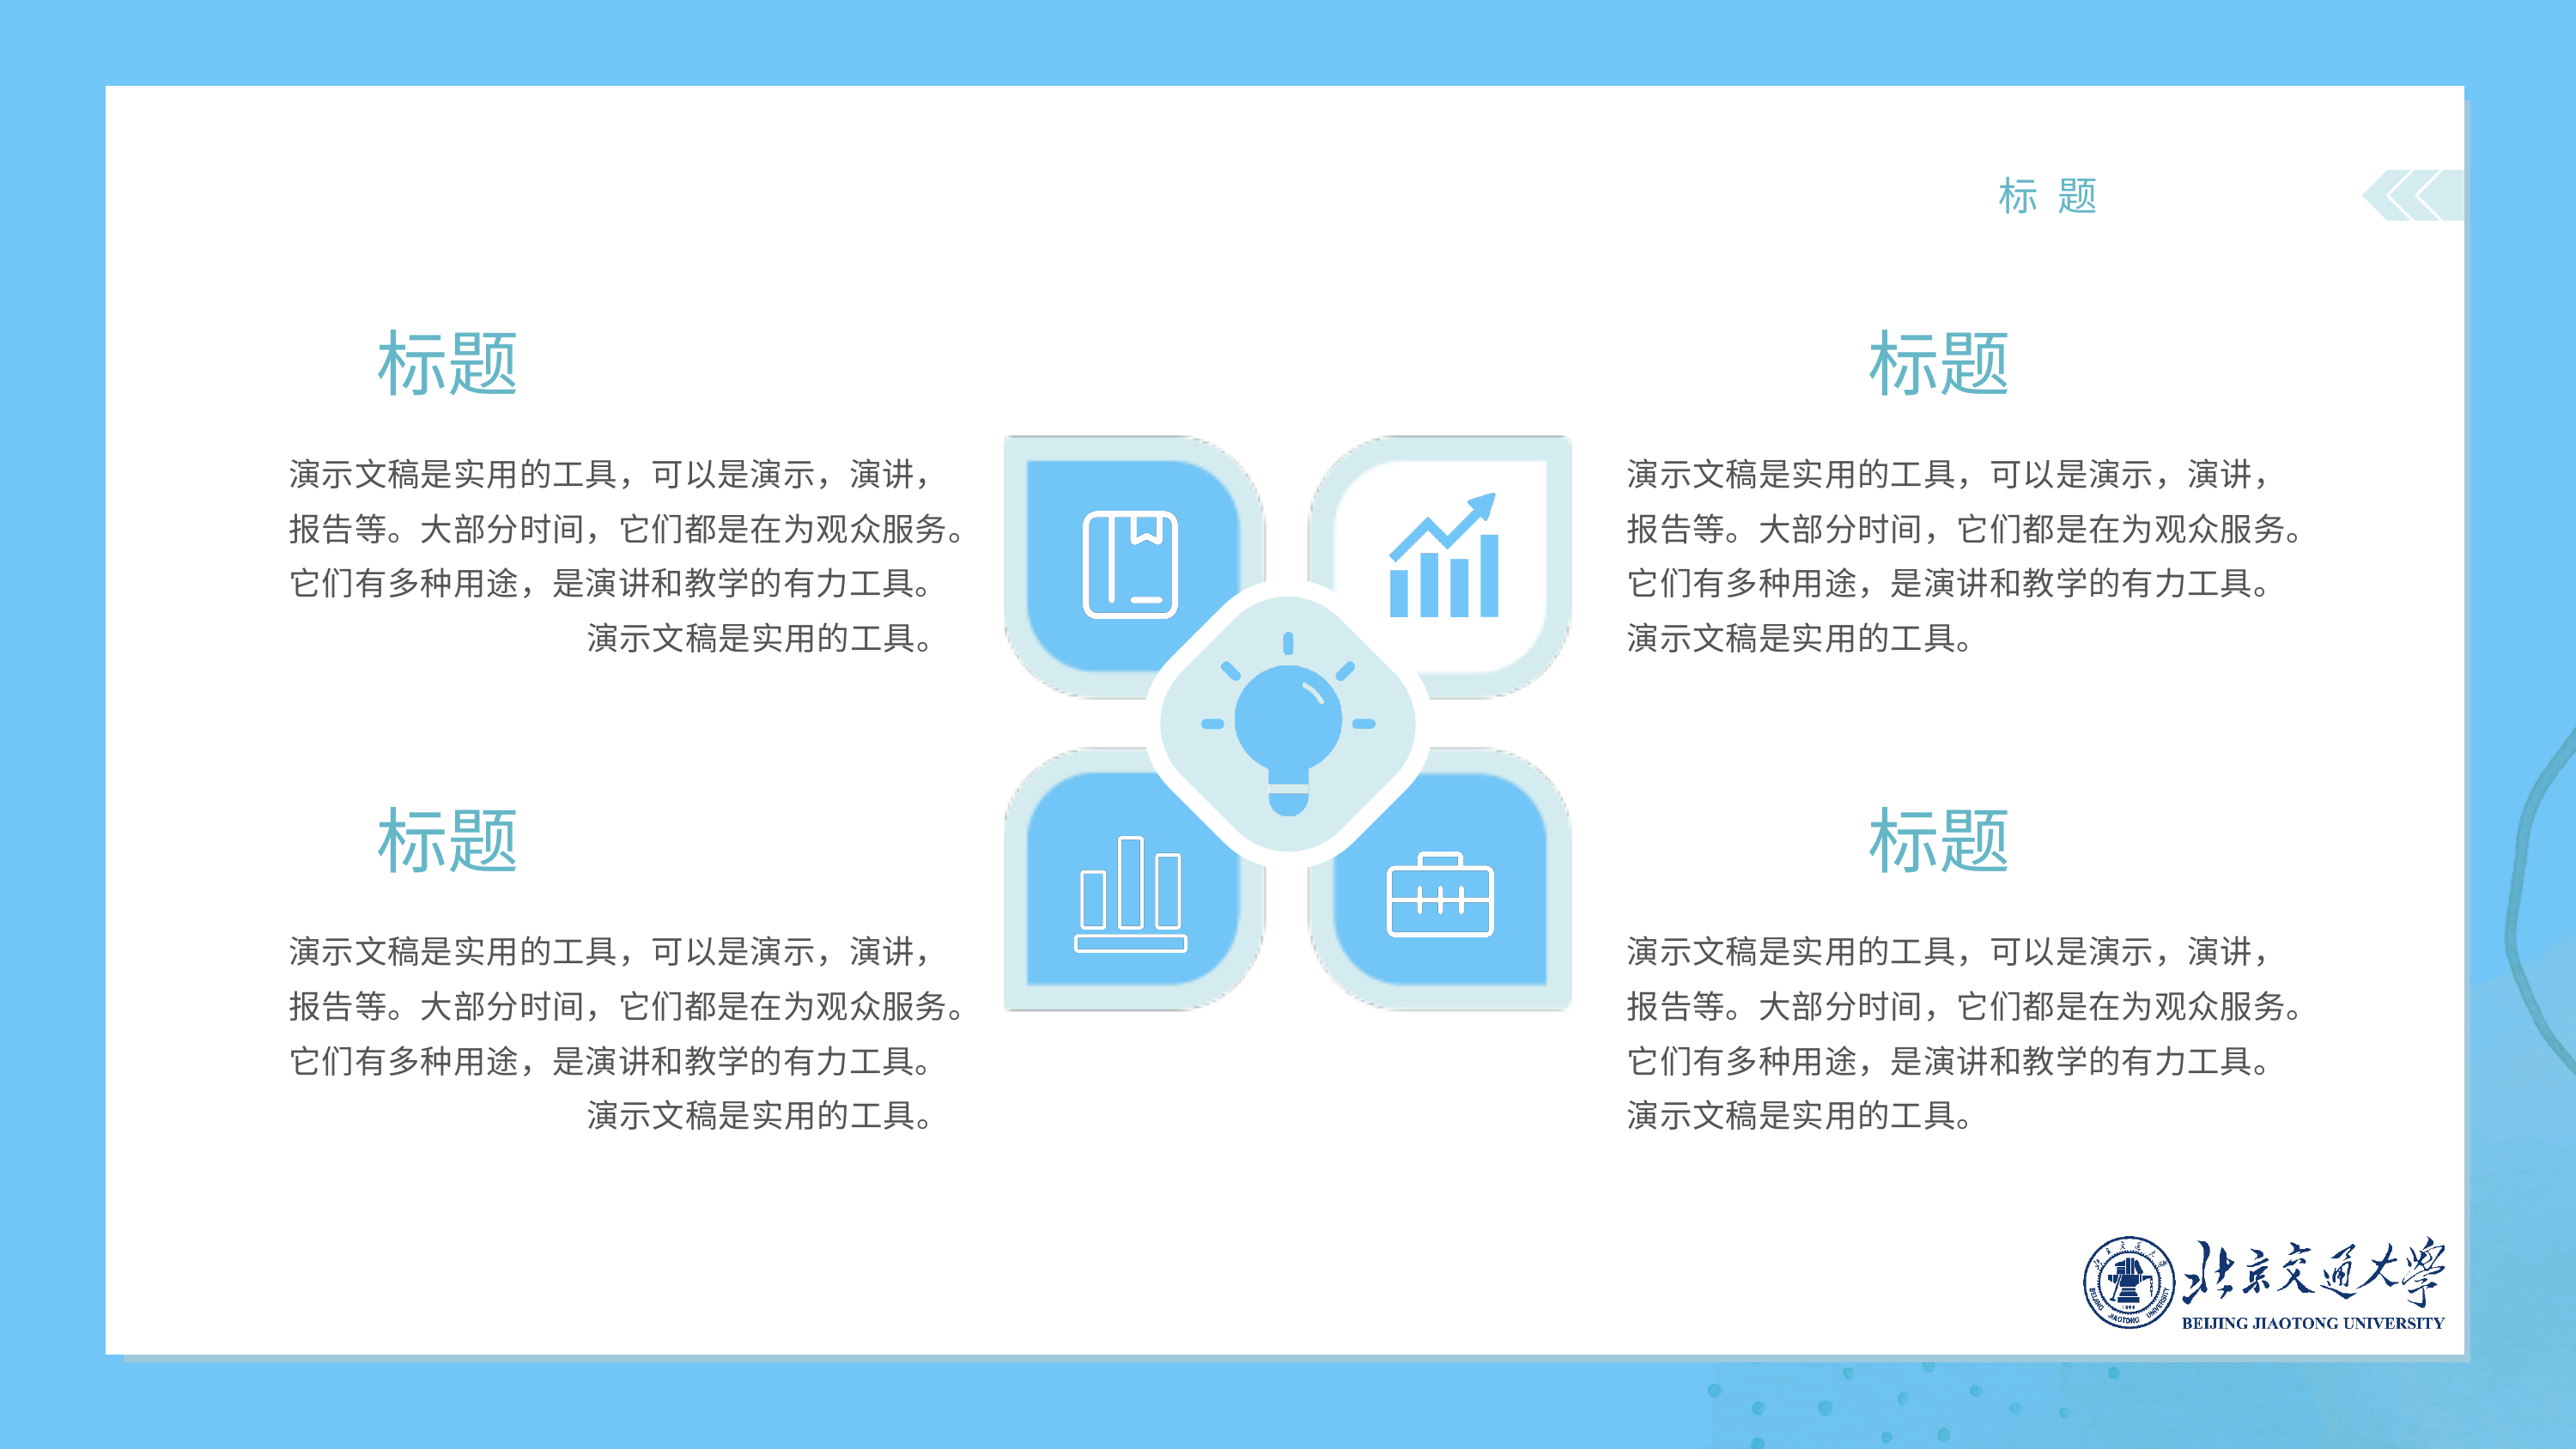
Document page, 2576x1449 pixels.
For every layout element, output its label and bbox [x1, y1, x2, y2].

text_box [105, 85, 2471, 1363]
text_box [1003, 433, 1572, 1015]
picture [1666, 821, 2576, 1449]
text_box [1998, 166, 2464, 225]
